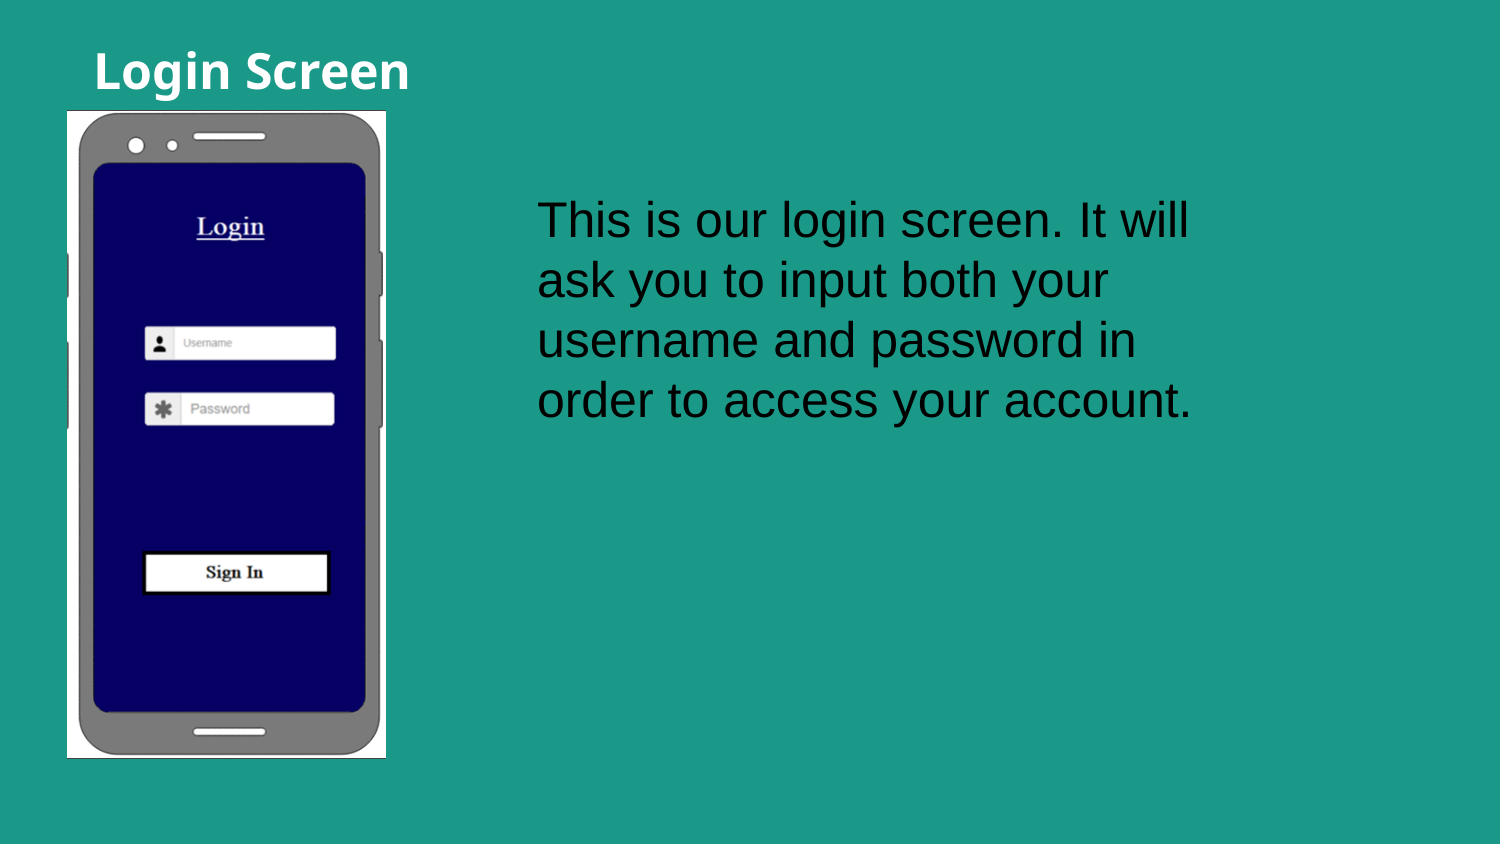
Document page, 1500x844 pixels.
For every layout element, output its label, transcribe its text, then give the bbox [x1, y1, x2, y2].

text_box This is our login screen. It will ask you to input both your username and password in order to access your account. [522, 179, 1215, 435]
picture [66, 110, 386, 759]
title Login Screen [78, 24, 465, 141]
